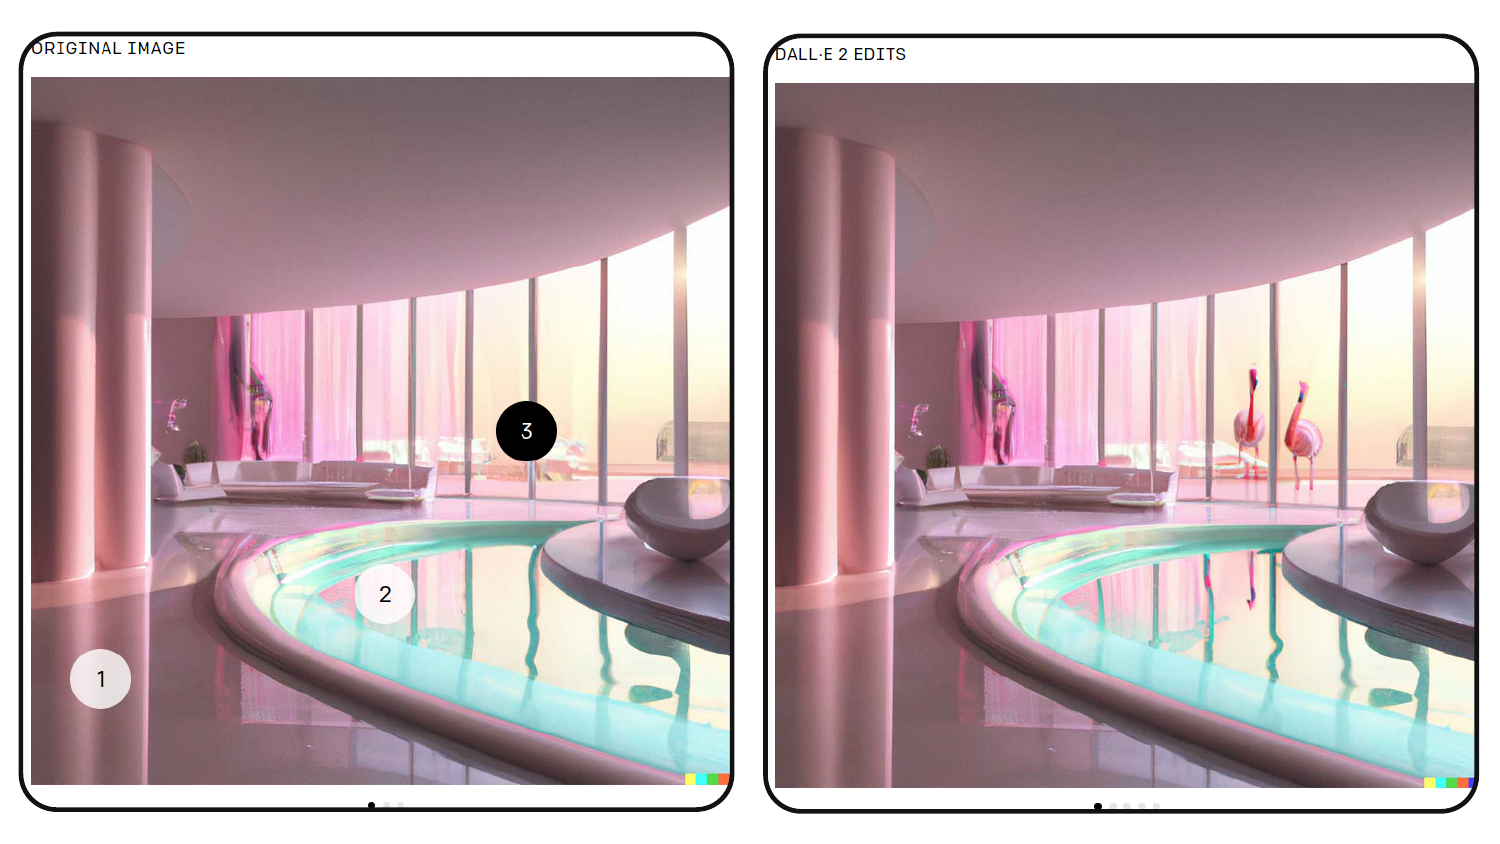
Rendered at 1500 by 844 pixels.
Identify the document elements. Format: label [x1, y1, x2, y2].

picture [20, 33, 733, 810]
picture [765, 35, 1477, 812]
